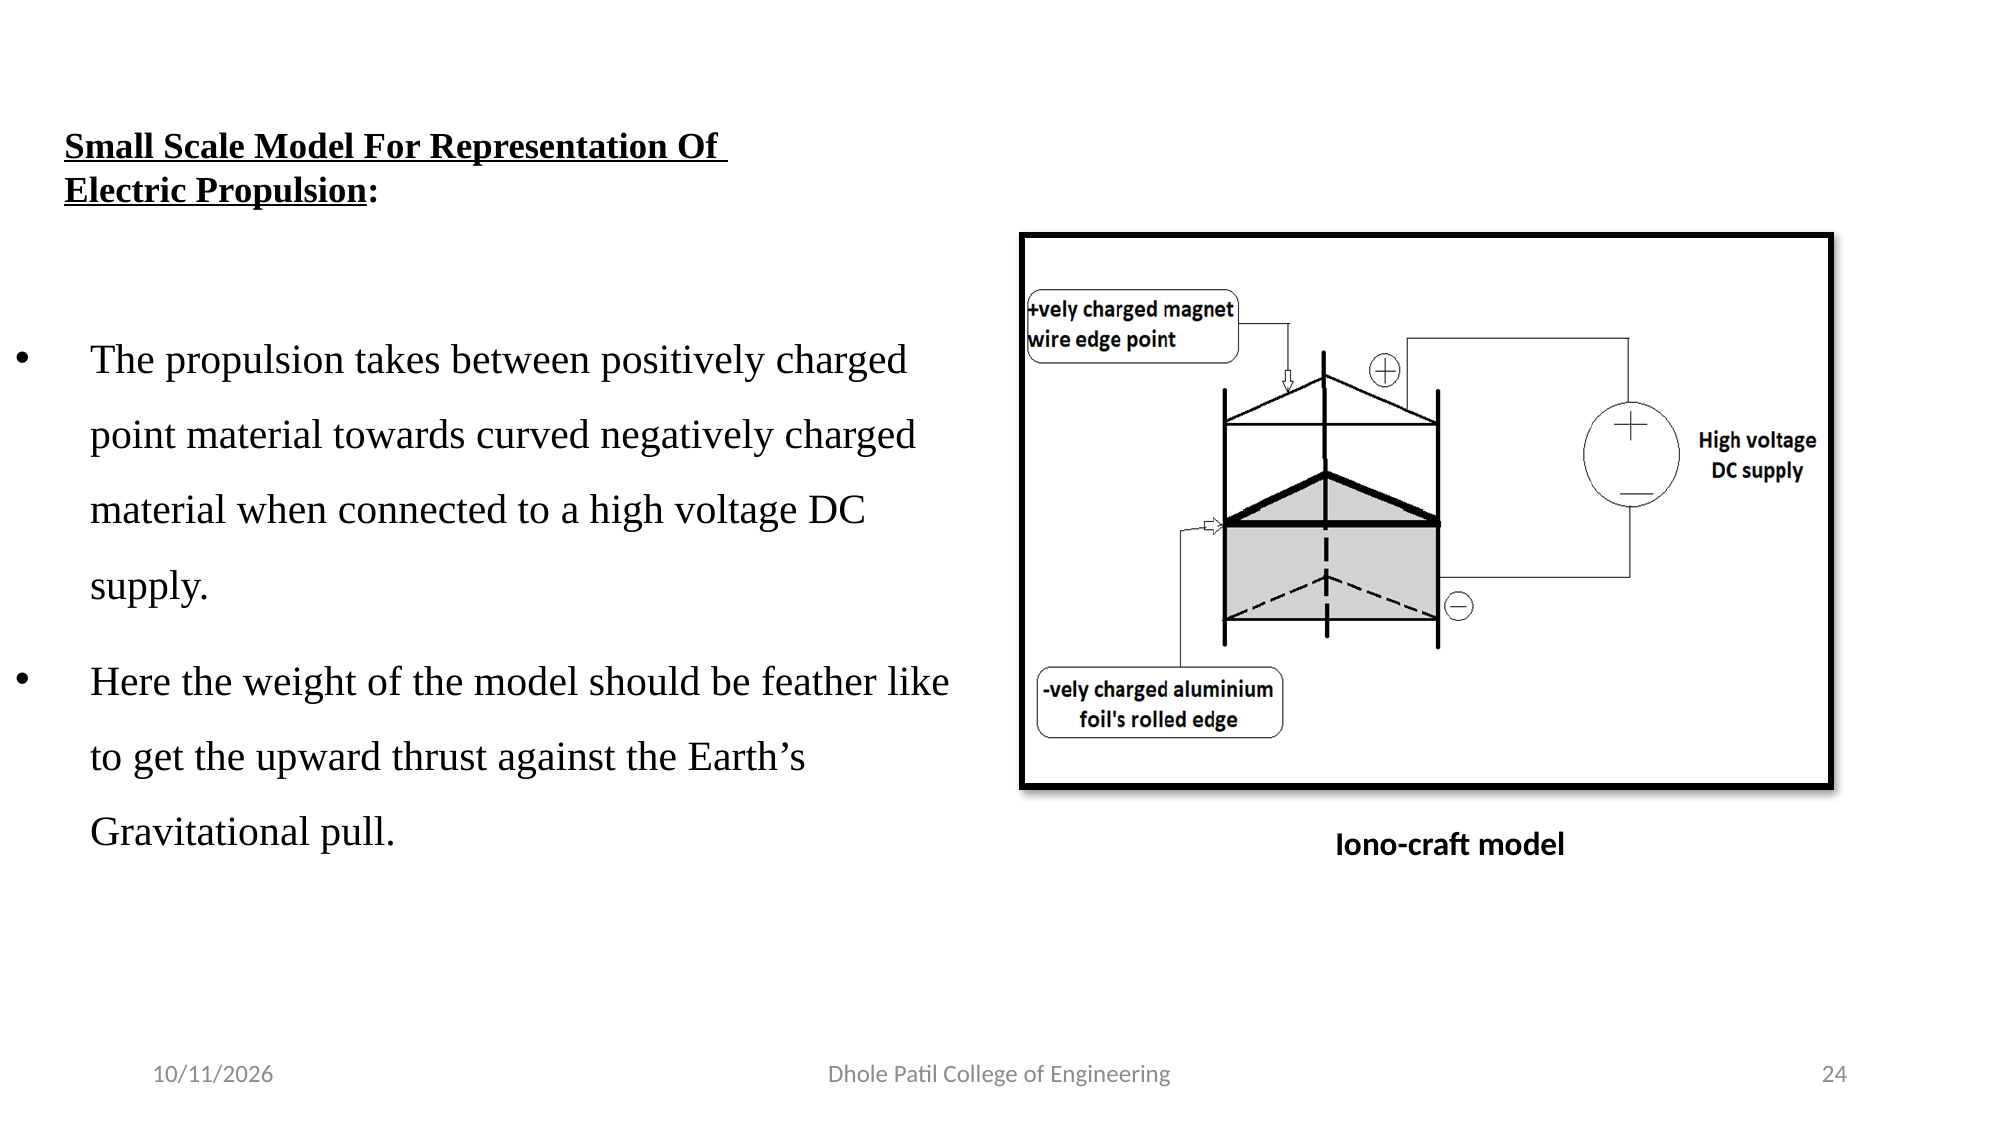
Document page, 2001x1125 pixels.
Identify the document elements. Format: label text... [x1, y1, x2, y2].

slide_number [137, 1042, 588, 1103]
title Small Scale Model For Representation Of Electric Propulsion: [49, 59, 1863, 278]
list The propulsion takes between positively charged point material towards curved negatively charged material when connected to a high voltage DC supply. Here the weight of the model should be feather like to get the upward thrust against the Earth’s Gravitational pull. [0, 299, 1000, 1014]
footer Dhole Patil College of Engineering [662, 1042, 1338, 1103]
picture [1024, 237, 1828, 784]
slide_number 24 [1412, 1042, 1863, 1103]
text_box Iono-craft model [1193, 814, 1708, 869]
